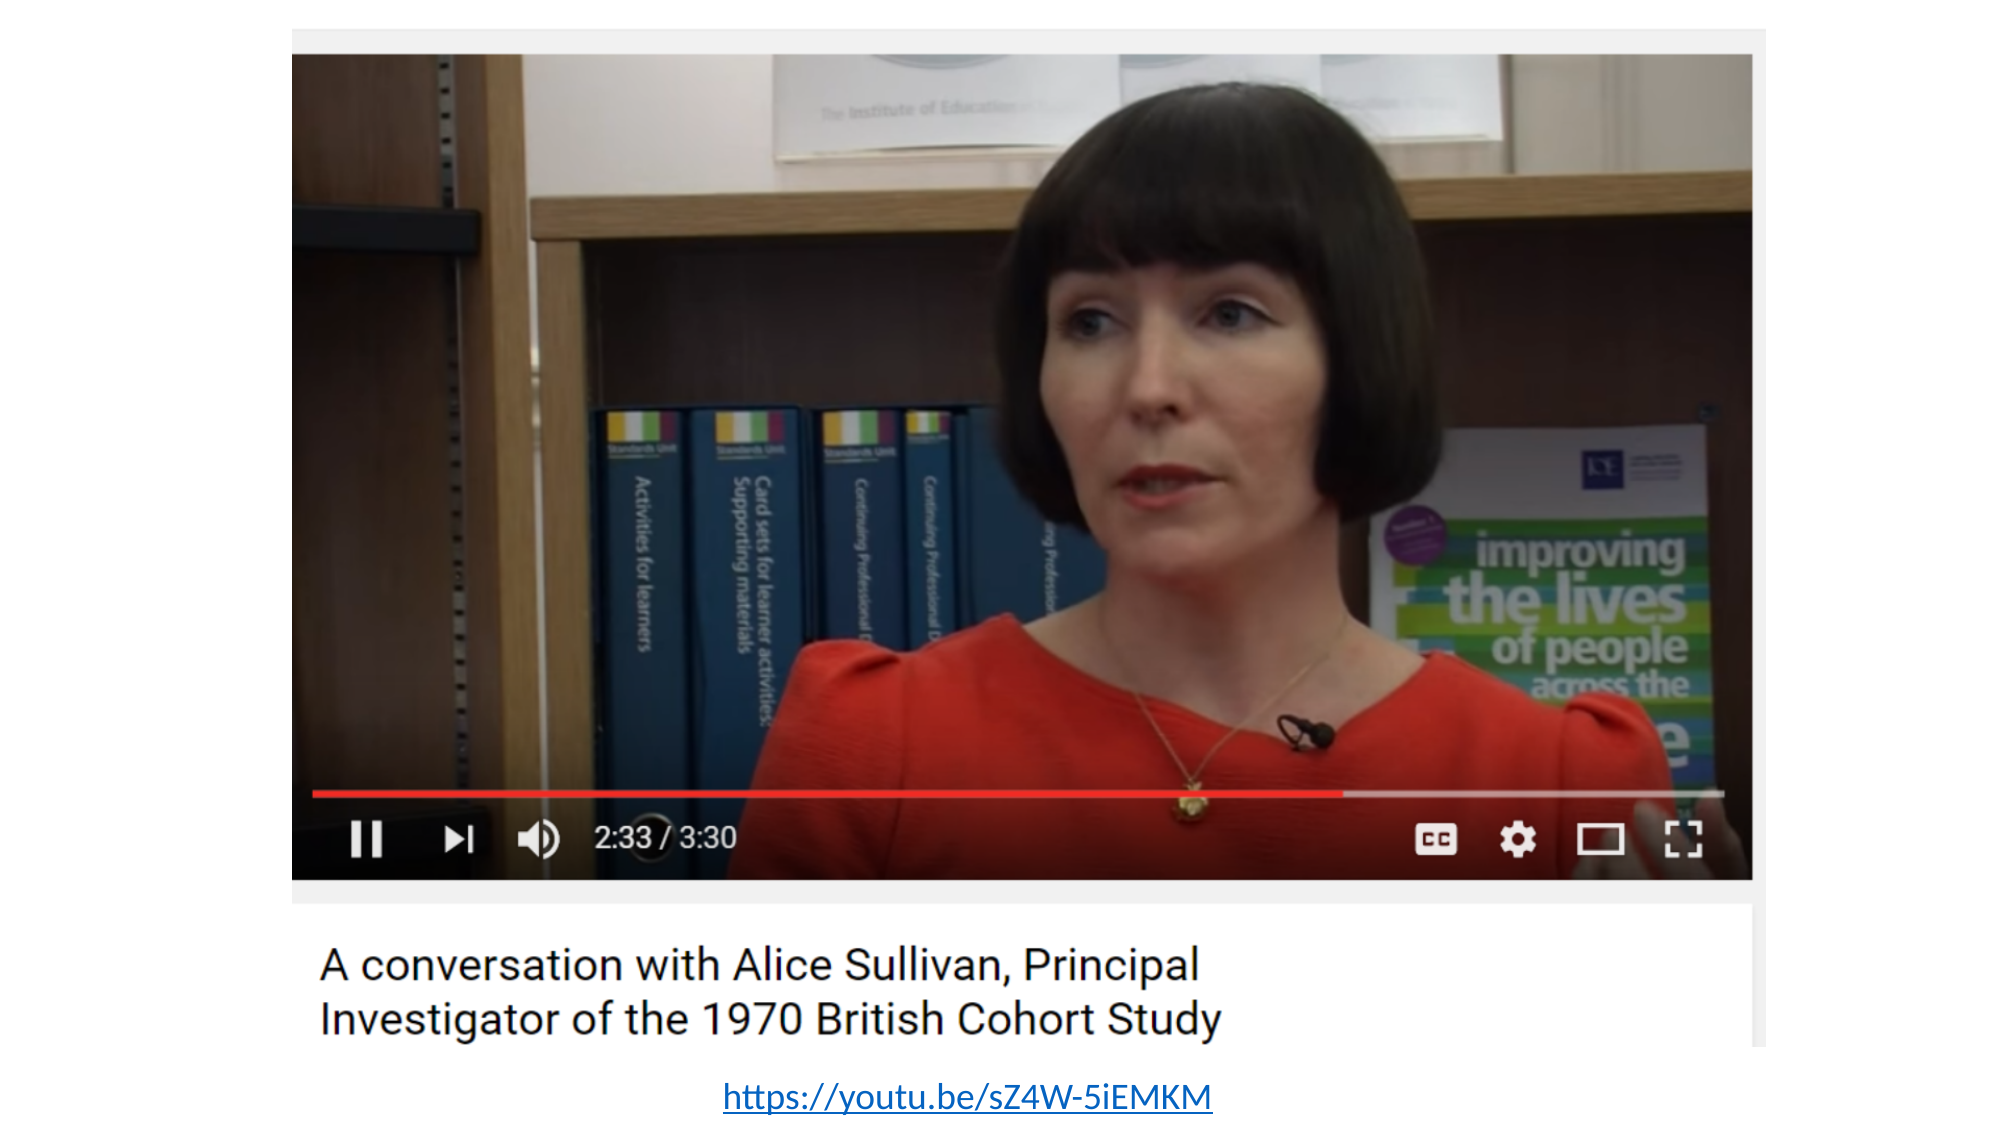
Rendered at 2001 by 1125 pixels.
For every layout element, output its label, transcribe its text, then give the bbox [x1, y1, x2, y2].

text_box https://youtu.be/sZ4W-5iEMKM [707, 1064, 1228, 1125]
picture [292, 17, 1766, 1047]
